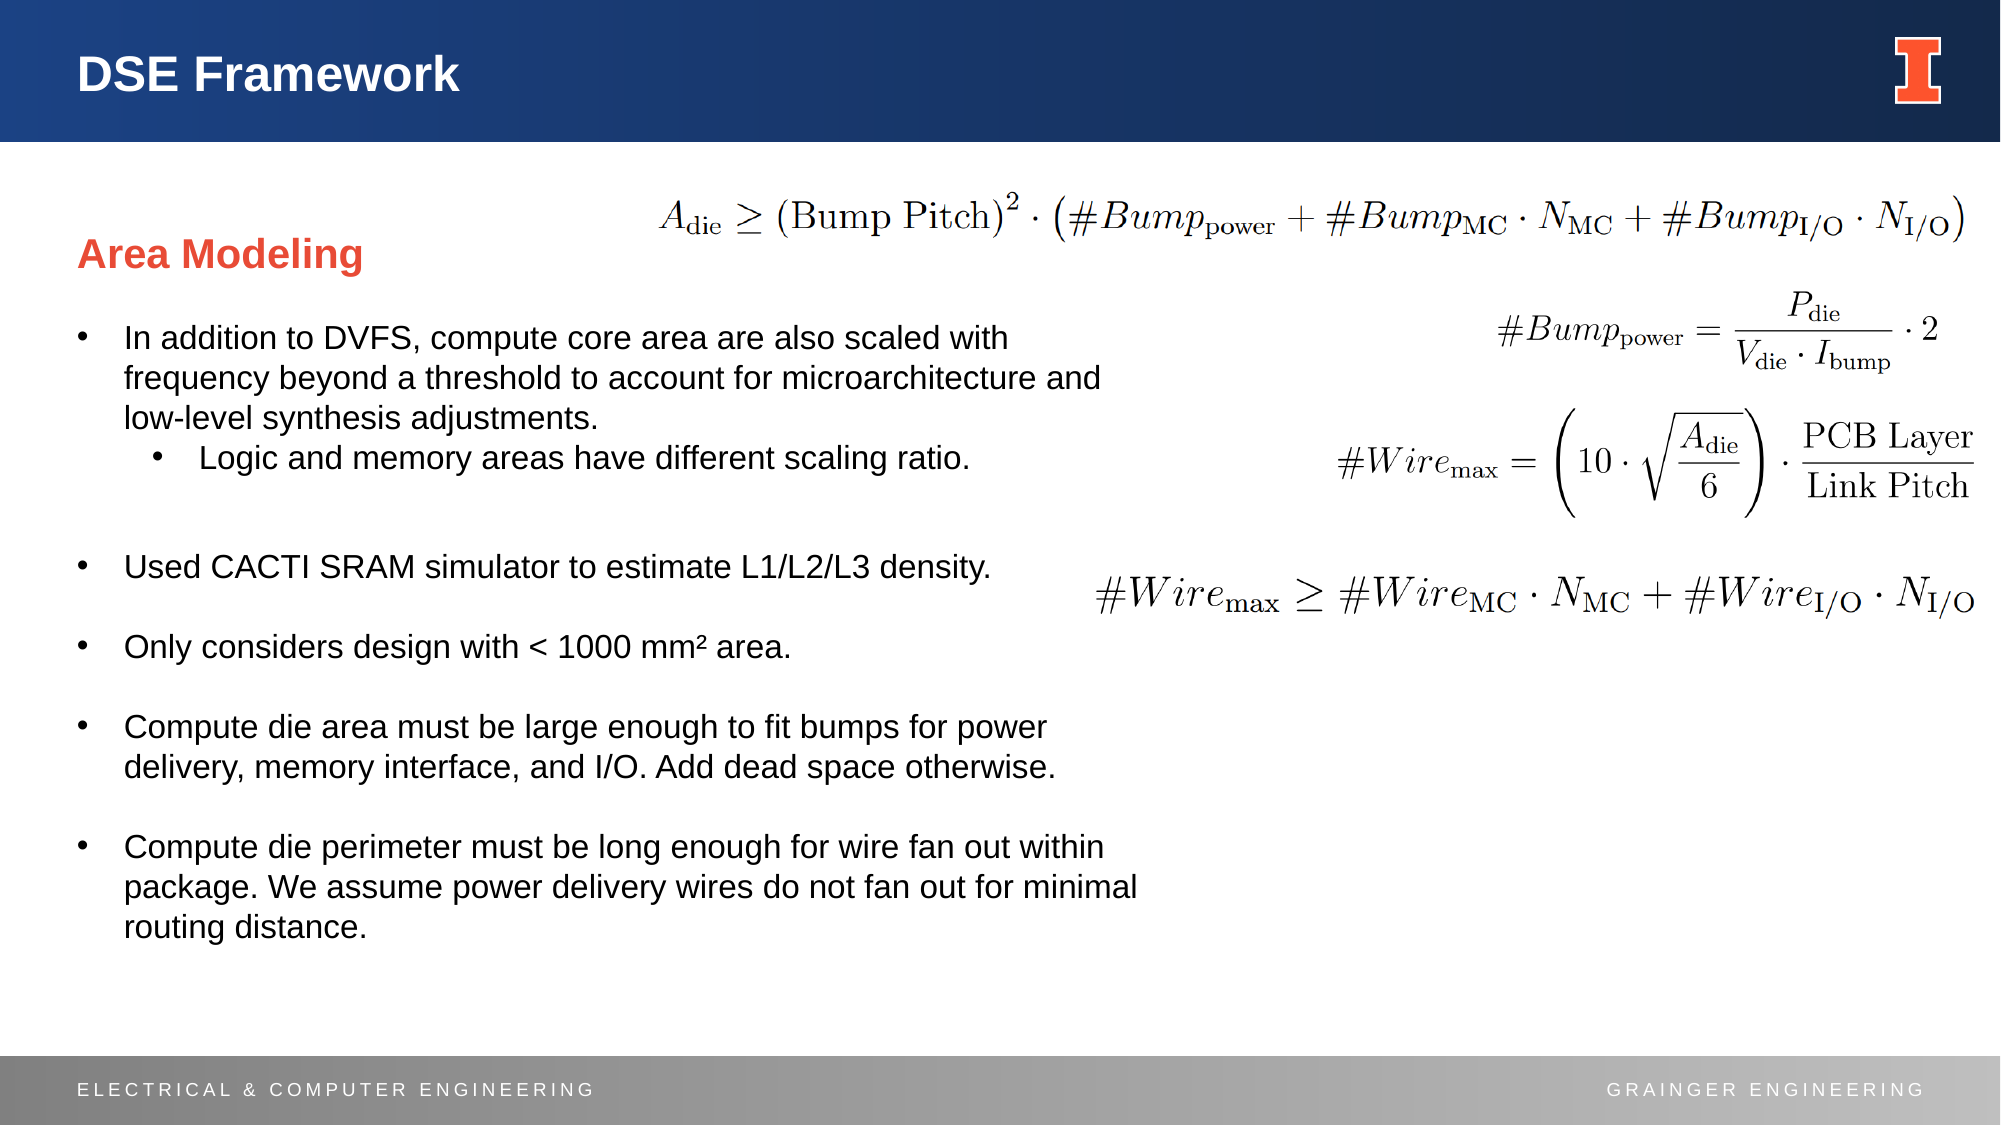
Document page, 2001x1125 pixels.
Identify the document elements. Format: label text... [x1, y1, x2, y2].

text_box ELECTRICAL & COMPUTER ENGINEERING [61, 1070, 1373, 1108]
picture [645, 154, 2000, 648]
text_box DSE Framework [61, 33, 1852, 109]
picture [1895, 37, 1942, 104]
text_box [0, 0, 2000, 142]
text_box [0, 1056, 2000, 1125]
list Area Modeling In addition to DVFS, compute core area are also scaled with frequency beyond a threshold to account for microarchitecture and low-level synthesis adjustments. Logic and memory areas have different scaling ratio. Used CACTI SRAM simulator to estimate L1/L2/L3 density. Only considers design with < 1000 mm² area. Compute die area must be large enough to fit bumps for power delivery, memory interface, and I/O. Add dead space otherwise. Compute die perimeter must be long enough for wire fan out within package. We assume power delivery wires do not fan out for minimal routing distance. [61, 218, 1159, 1010]
text_box GRAINGER ENGINEERING [1531, 1070, 1938, 1108]
